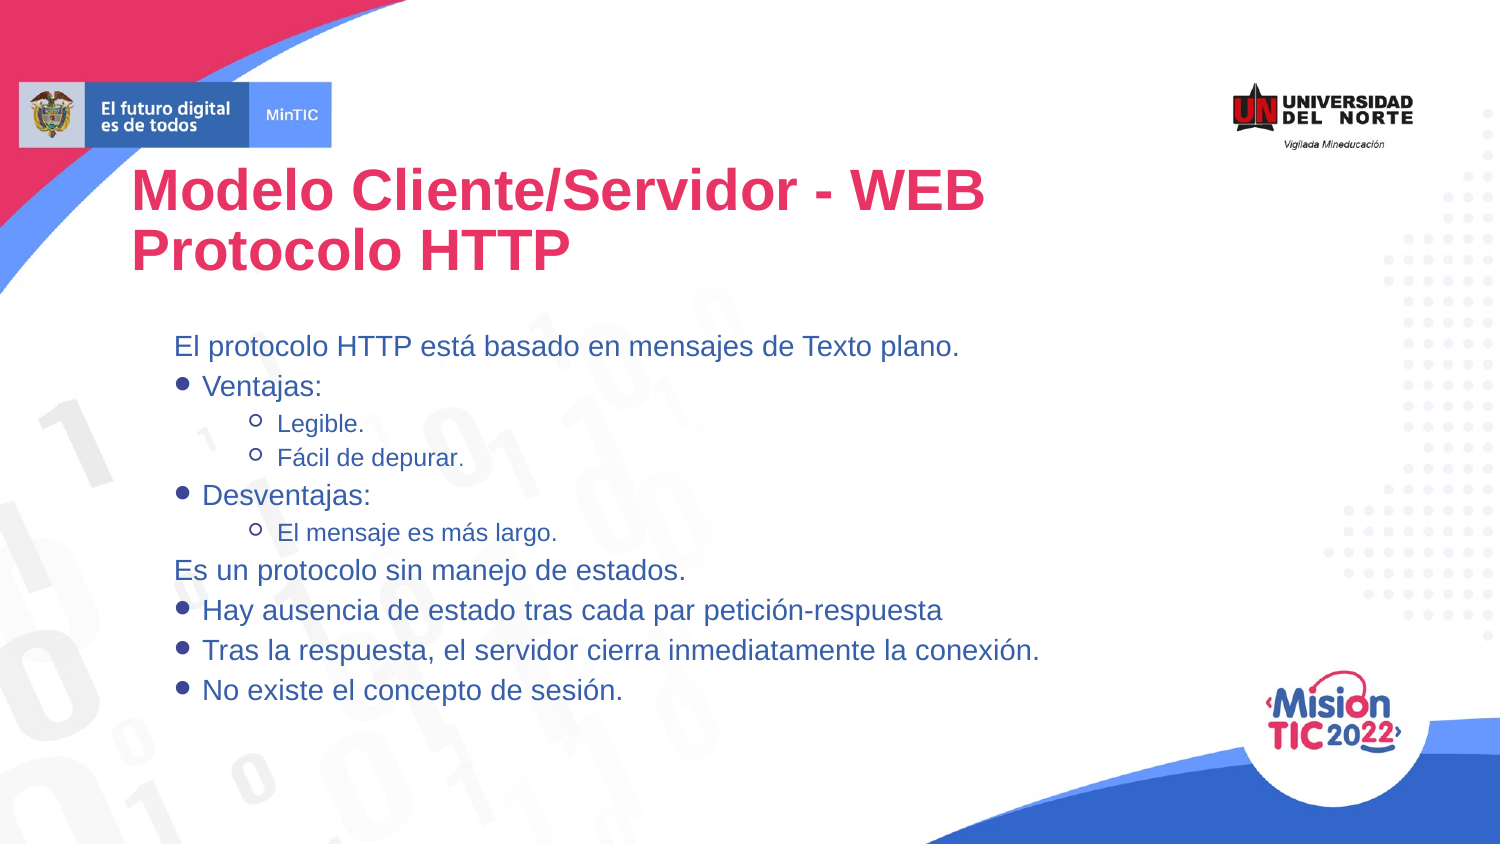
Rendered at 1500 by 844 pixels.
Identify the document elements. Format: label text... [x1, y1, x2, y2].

text_box Modelo Cliente/Servidor - WEB Protocolo HTTP [120, 147, 1272, 288]
text_box El protocolo HTTP está basado en mensajes de Texto plano. Ventajas: Legible. Fácil de depurar. Desventajas: El mensaje es más largo. Es un protocolo sin manejo de estados. Hay ausencia de estado tras cada par petición-respuesta Tras la respuesta, el servidor cierra inmediatamente la conexión. No existe el concepto de sesión. [147, 316, 1333, 763]
picture [0, 0, 1500, 844]
